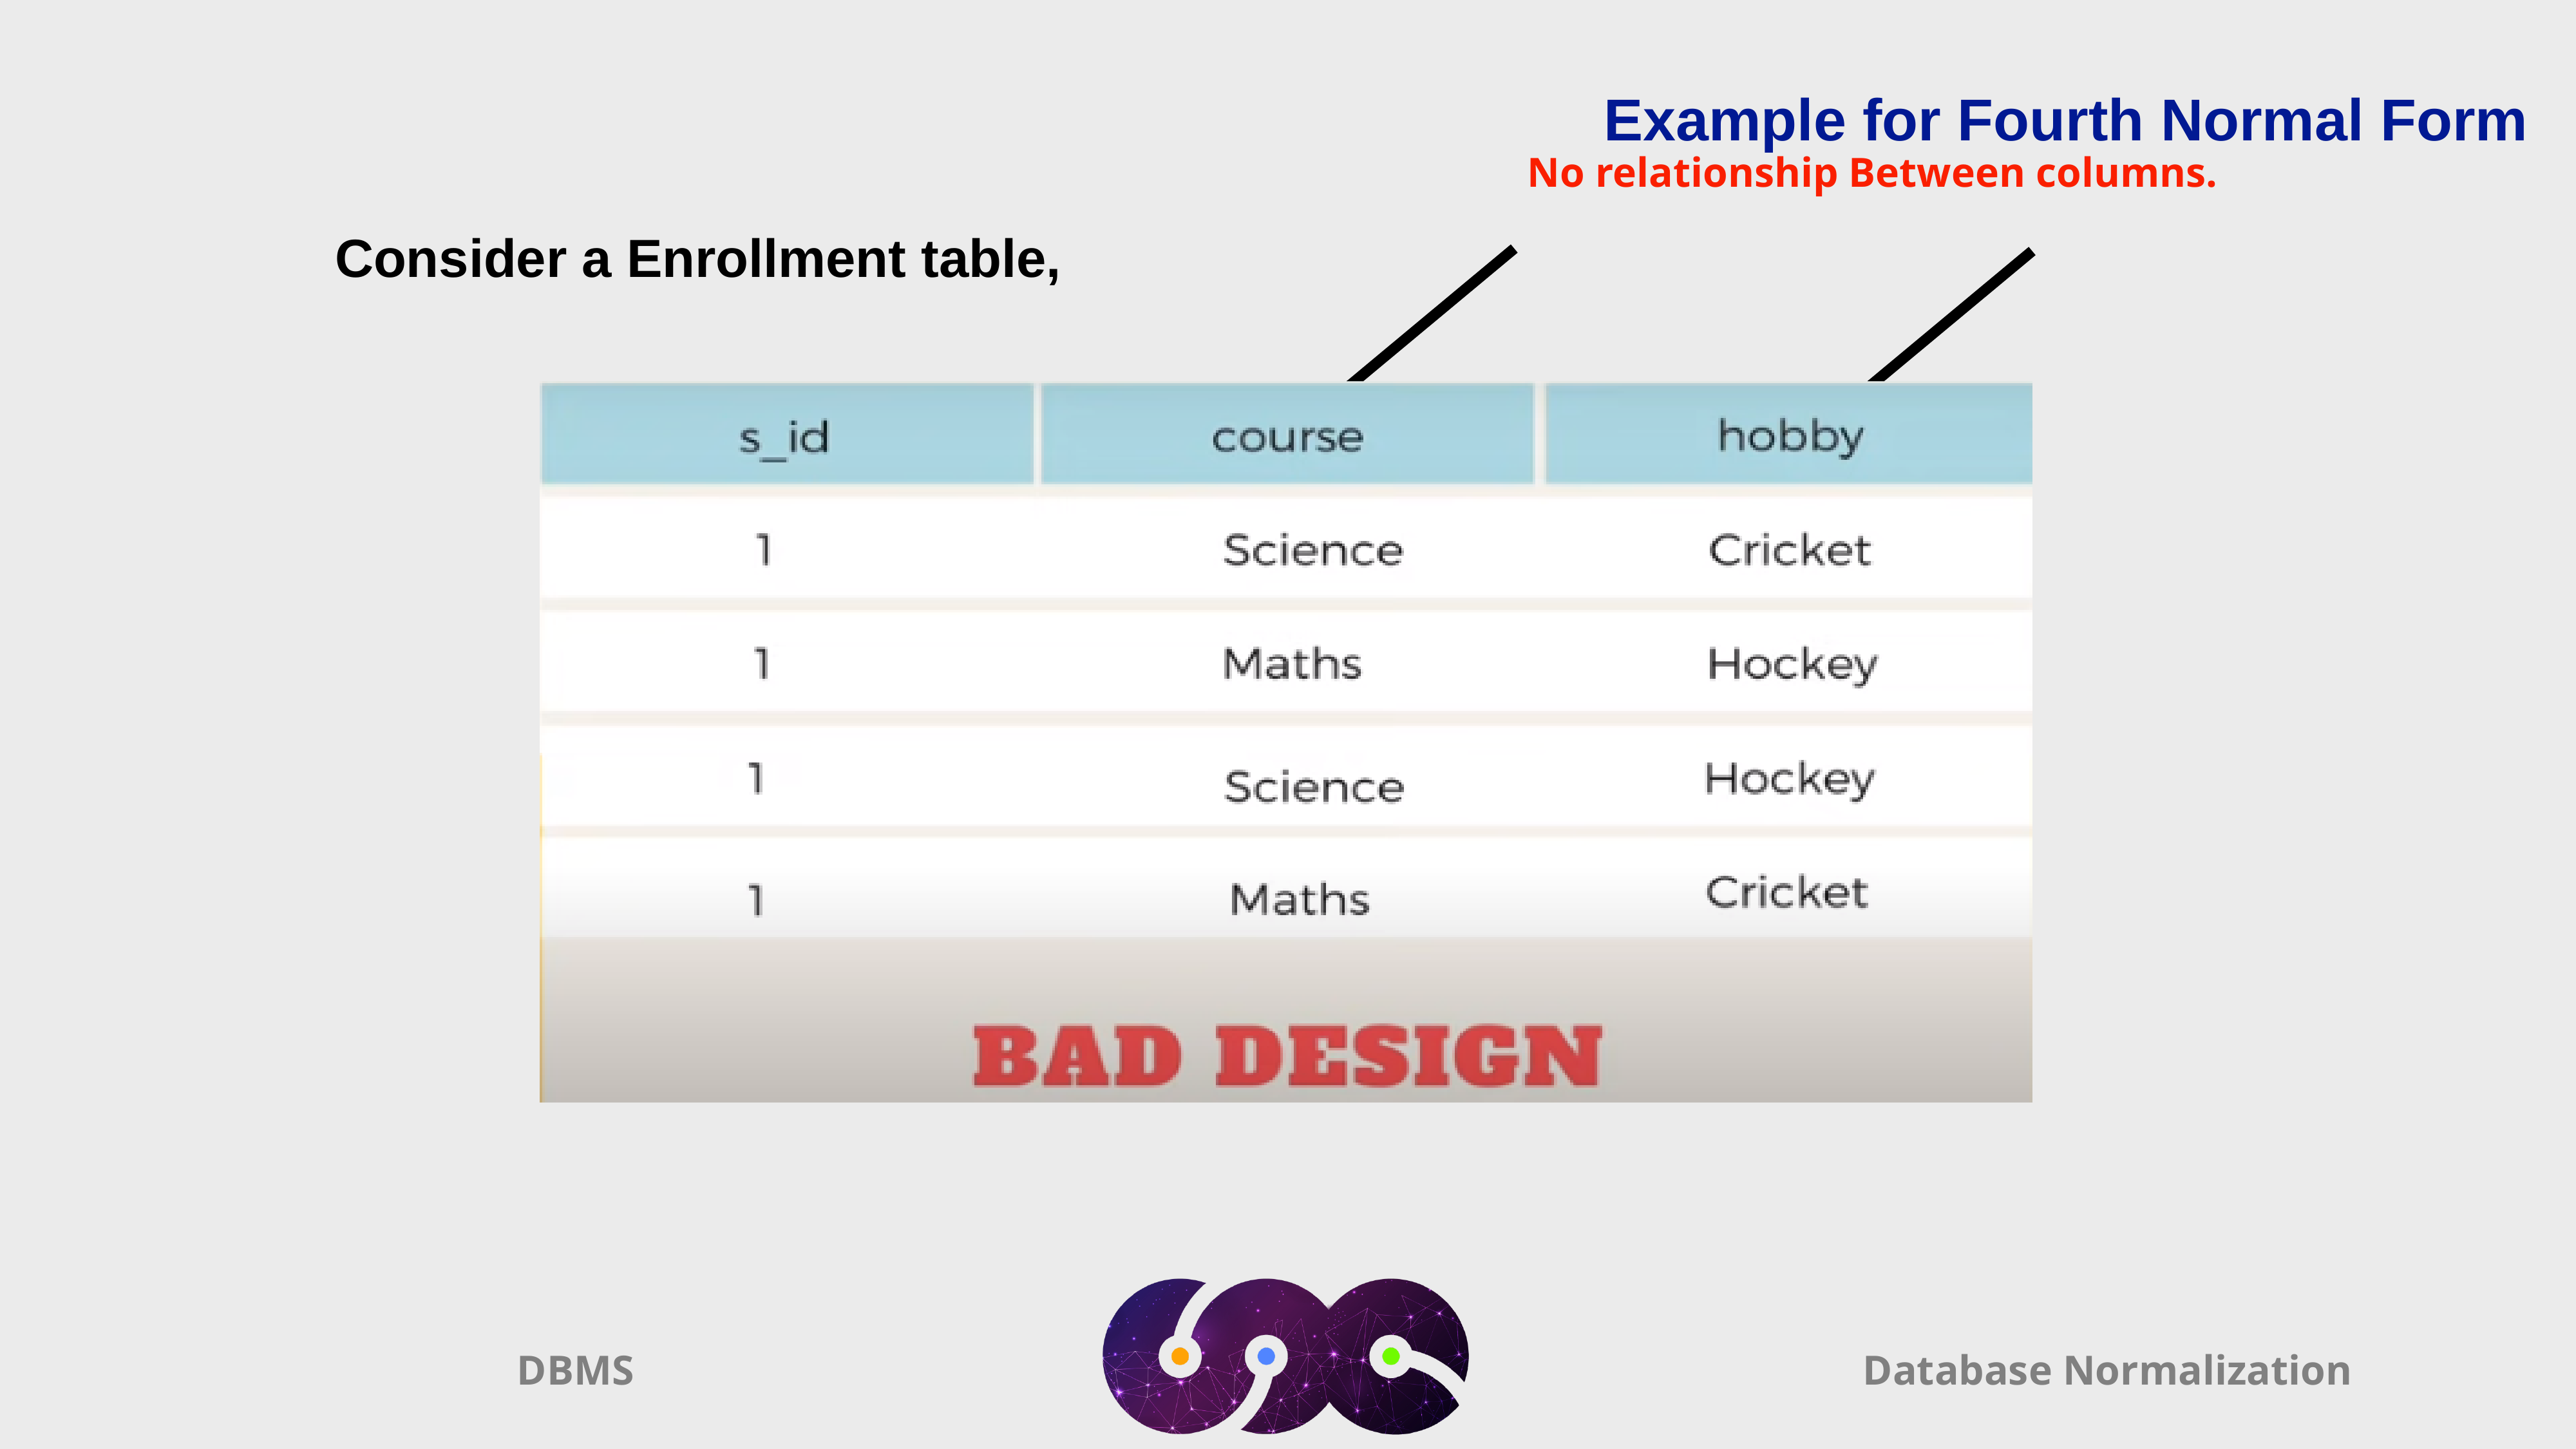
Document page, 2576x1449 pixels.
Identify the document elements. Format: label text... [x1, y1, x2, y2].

text_box No relationship Between columns. [1391, 141, 2355, 201]
picture [1093, 1267, 1483, 1449]
text_box Consider a Enrollment table, [240, 218, 1173, 294]
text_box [1821, 251, 2032, 381]
picture [540, 381, 2032, 1103]
text_box Example for Fourth Normal Form [929, 76, 2535, 158]
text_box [1303, 248, 1515, 381]
